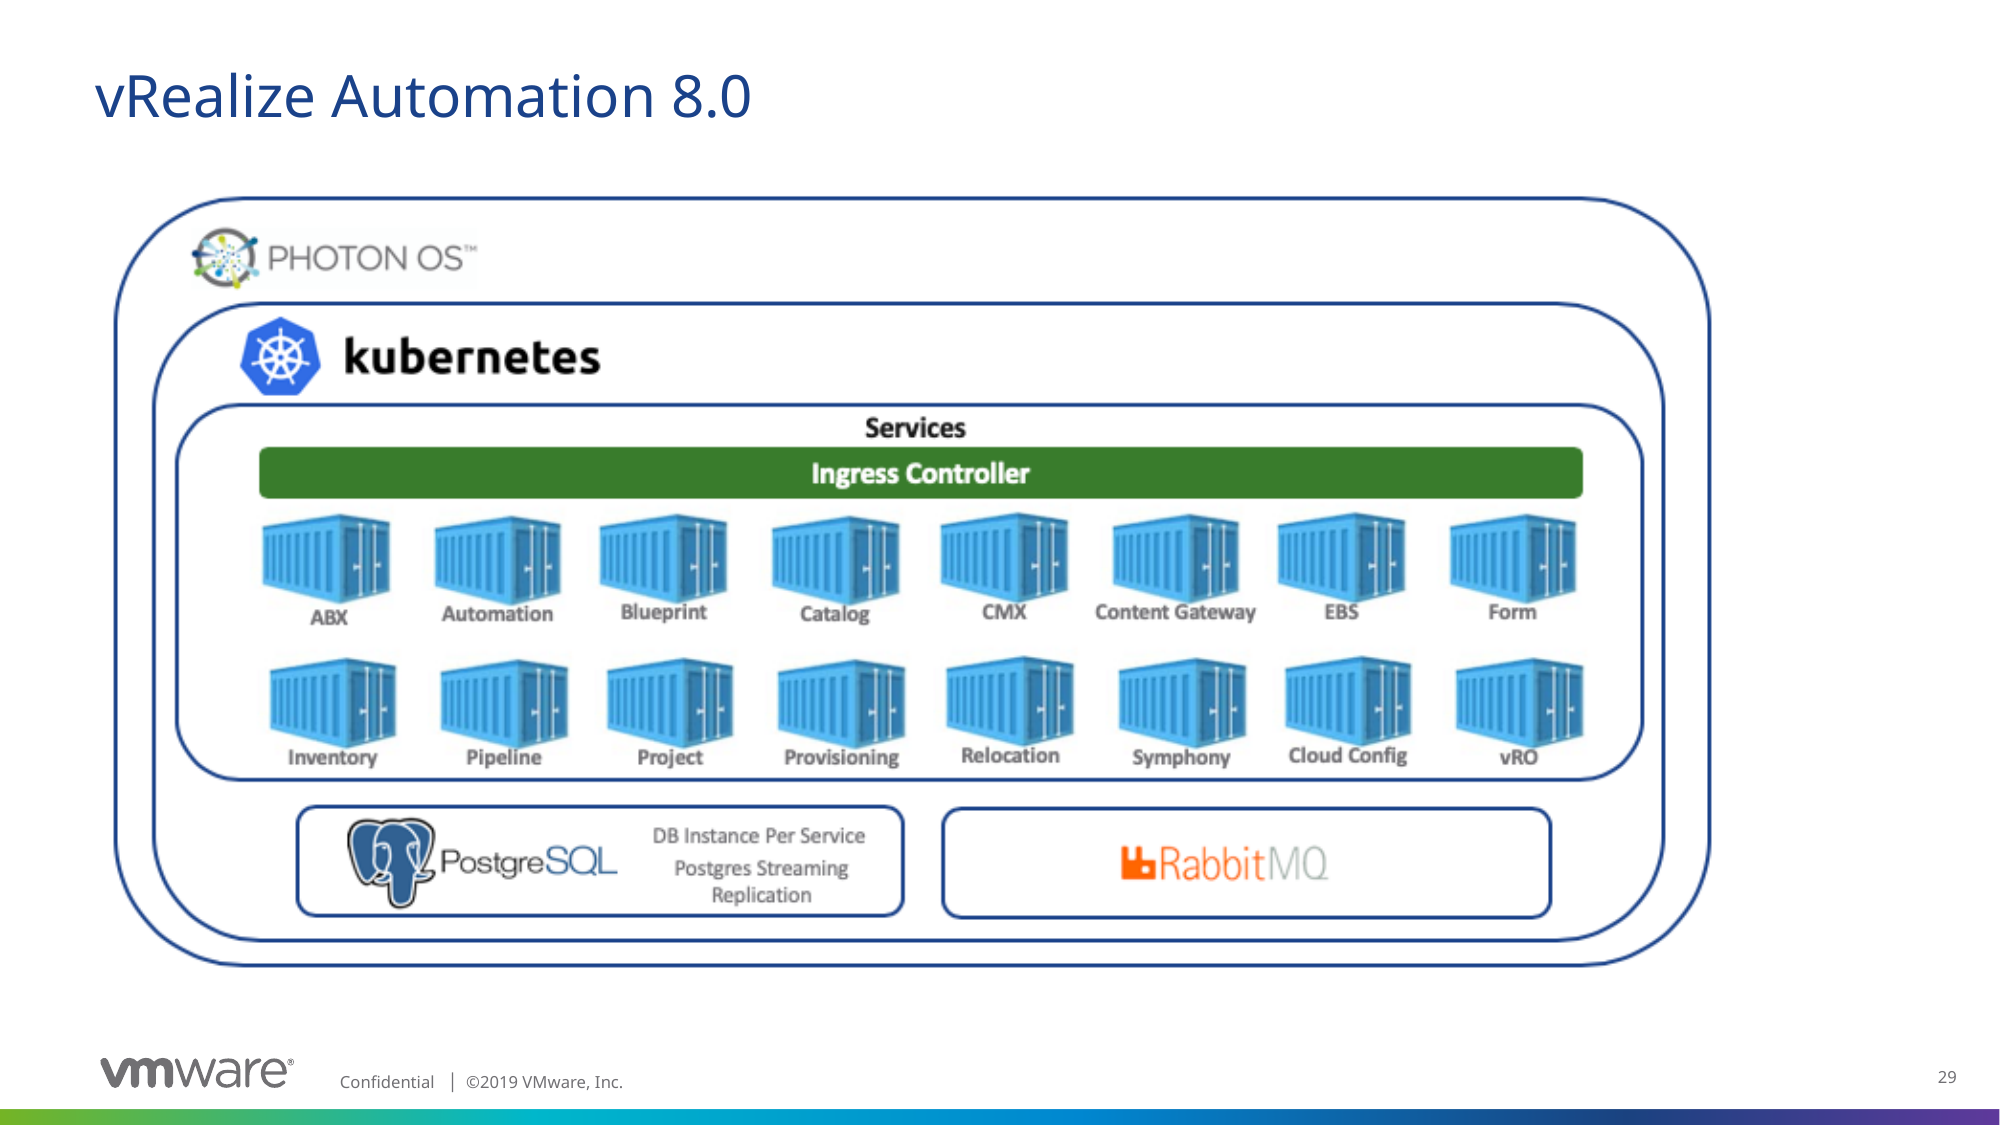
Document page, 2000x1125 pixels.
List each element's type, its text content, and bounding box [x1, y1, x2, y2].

title vRealize Automation 8.0 [95, 67, 1900, 131]
picture [1075, 1109, 2000, 1125]
picture [0, 1109, 719, 1125]
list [94, 171, 1729, 986]
